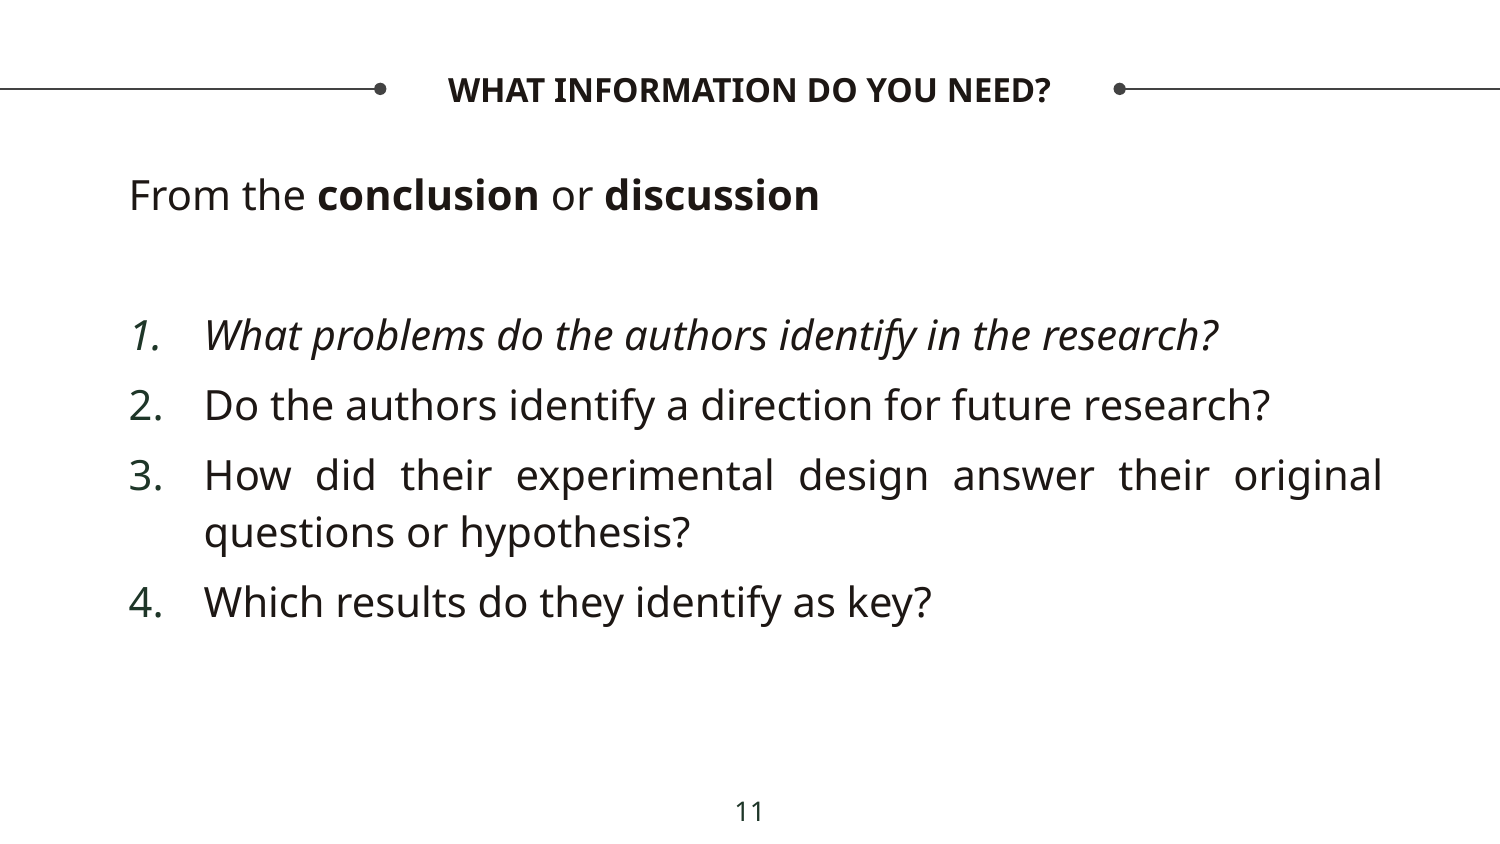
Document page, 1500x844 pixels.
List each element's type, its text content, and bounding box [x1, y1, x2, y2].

slide_number 11 [705, 779, 795, 844]
title WHAT INFORMATION DO YOU NEED? [380, 18, 1120, 145]
list From the conclusion or discussion What problems do the authors identify in the research? Do the authors identify a direction for future research? How did their experimental design answer their original questions or hypothesis? Which results do they identify as key? [101, 145, 1399, 674]
